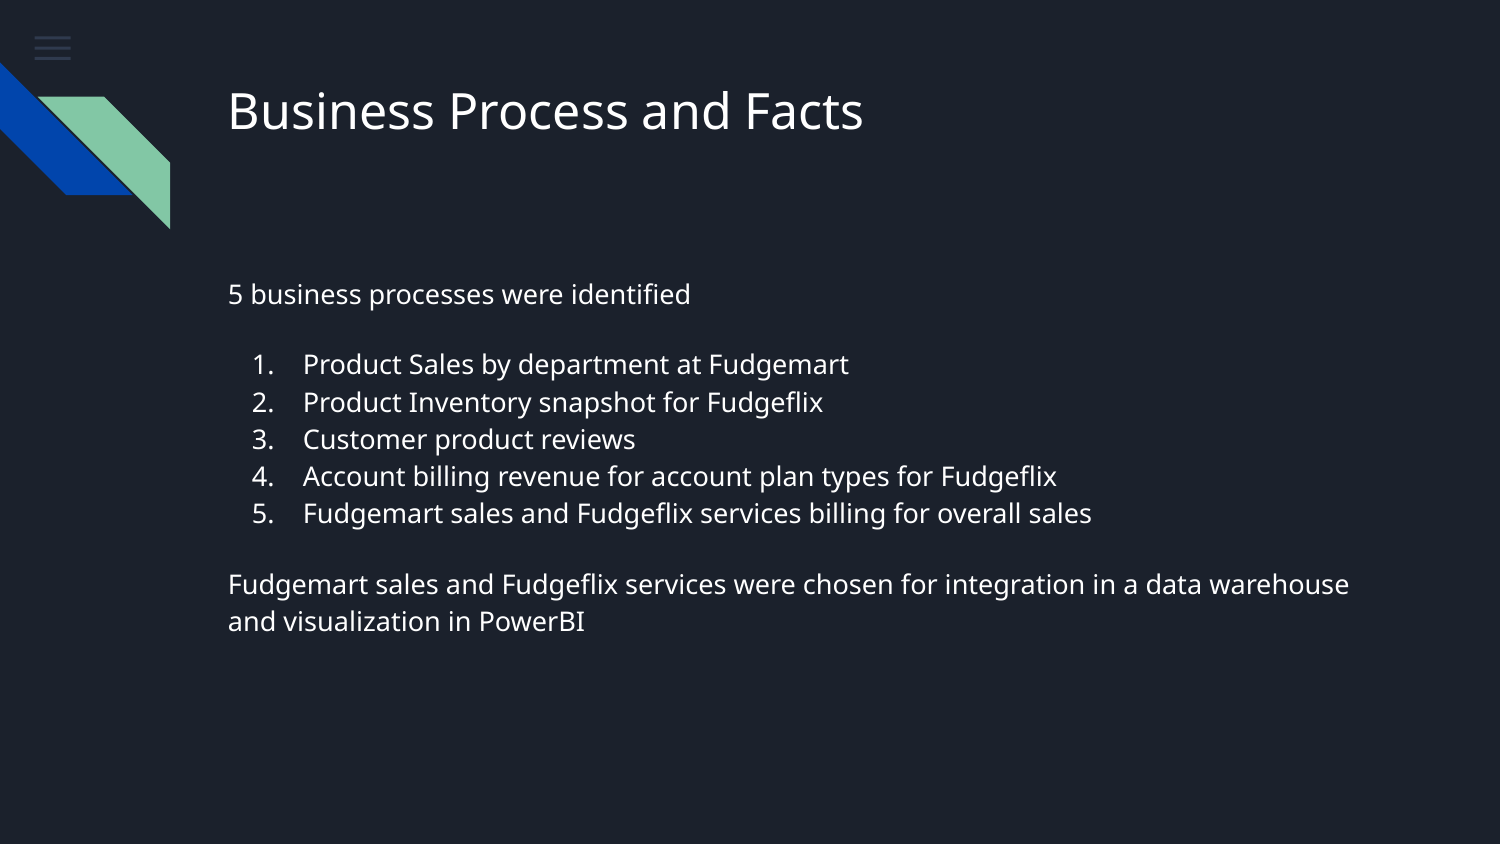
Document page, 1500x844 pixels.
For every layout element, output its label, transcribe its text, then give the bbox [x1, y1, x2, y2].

list 5 business processes were identified Product Sales by department at Fudgemart Product Inventory snapshot for Fudgeflix Customer product reviews Account billing revenue for account plan types for Fudgeflix Fudgemart sales and Fudgeflix services billing for overall sales Fudgemart sales and Fudgeflix services were chosen for integration in a data warehouse and visualization in PowerBI [212, 257, 1368, 735]
title Business Process and Facts [212, 64, 1368, 215]
